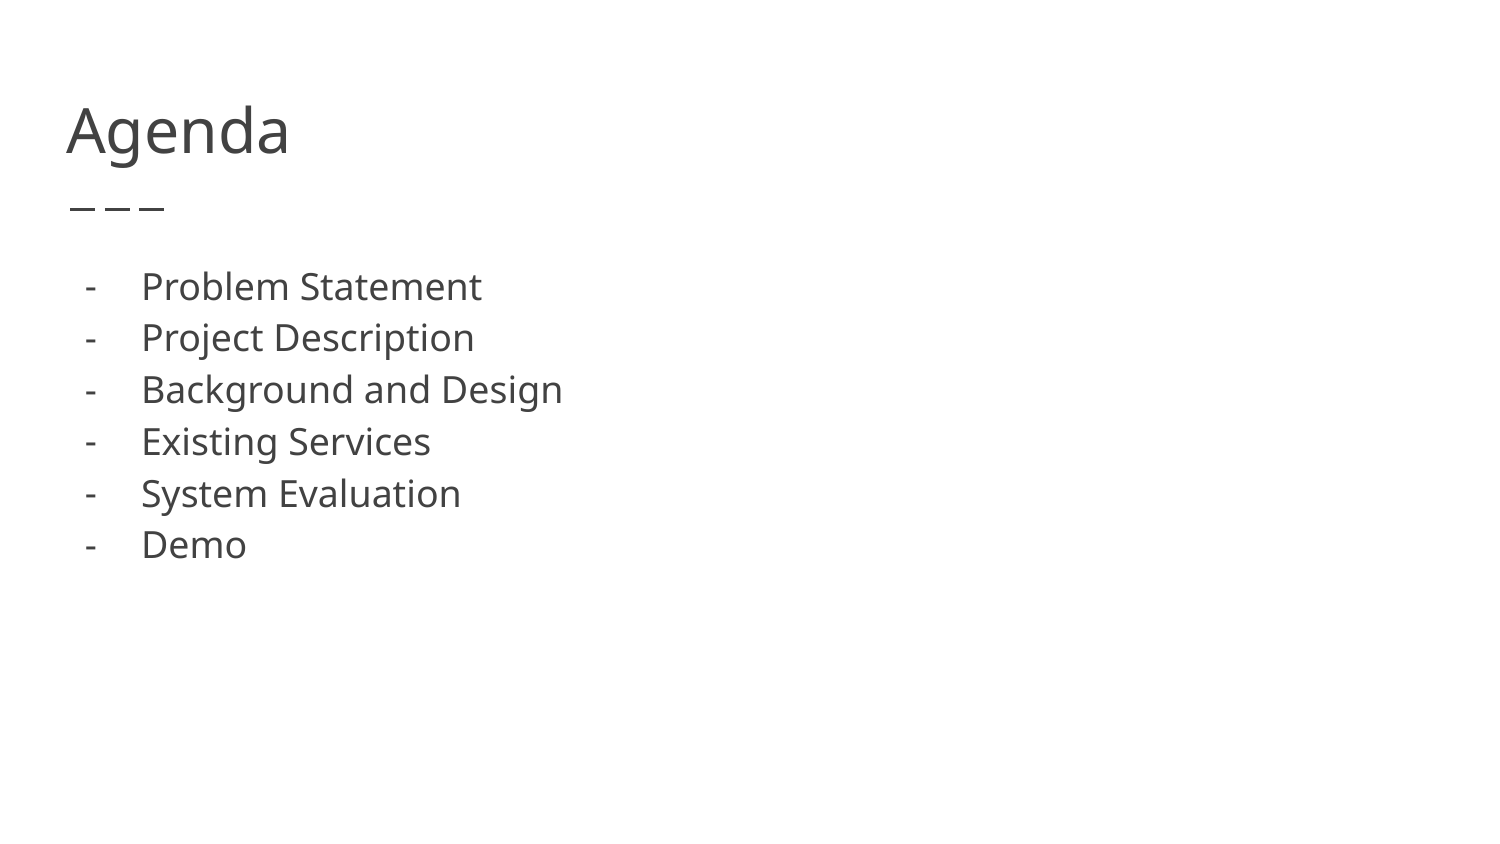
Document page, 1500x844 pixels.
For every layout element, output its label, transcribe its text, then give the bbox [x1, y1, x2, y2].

list Problem Statement Project Description Background and Design Existing Services System Evaluation Demo [51, 240, 1449, 750]
title Agenda [51, 61, 1449, 182]
